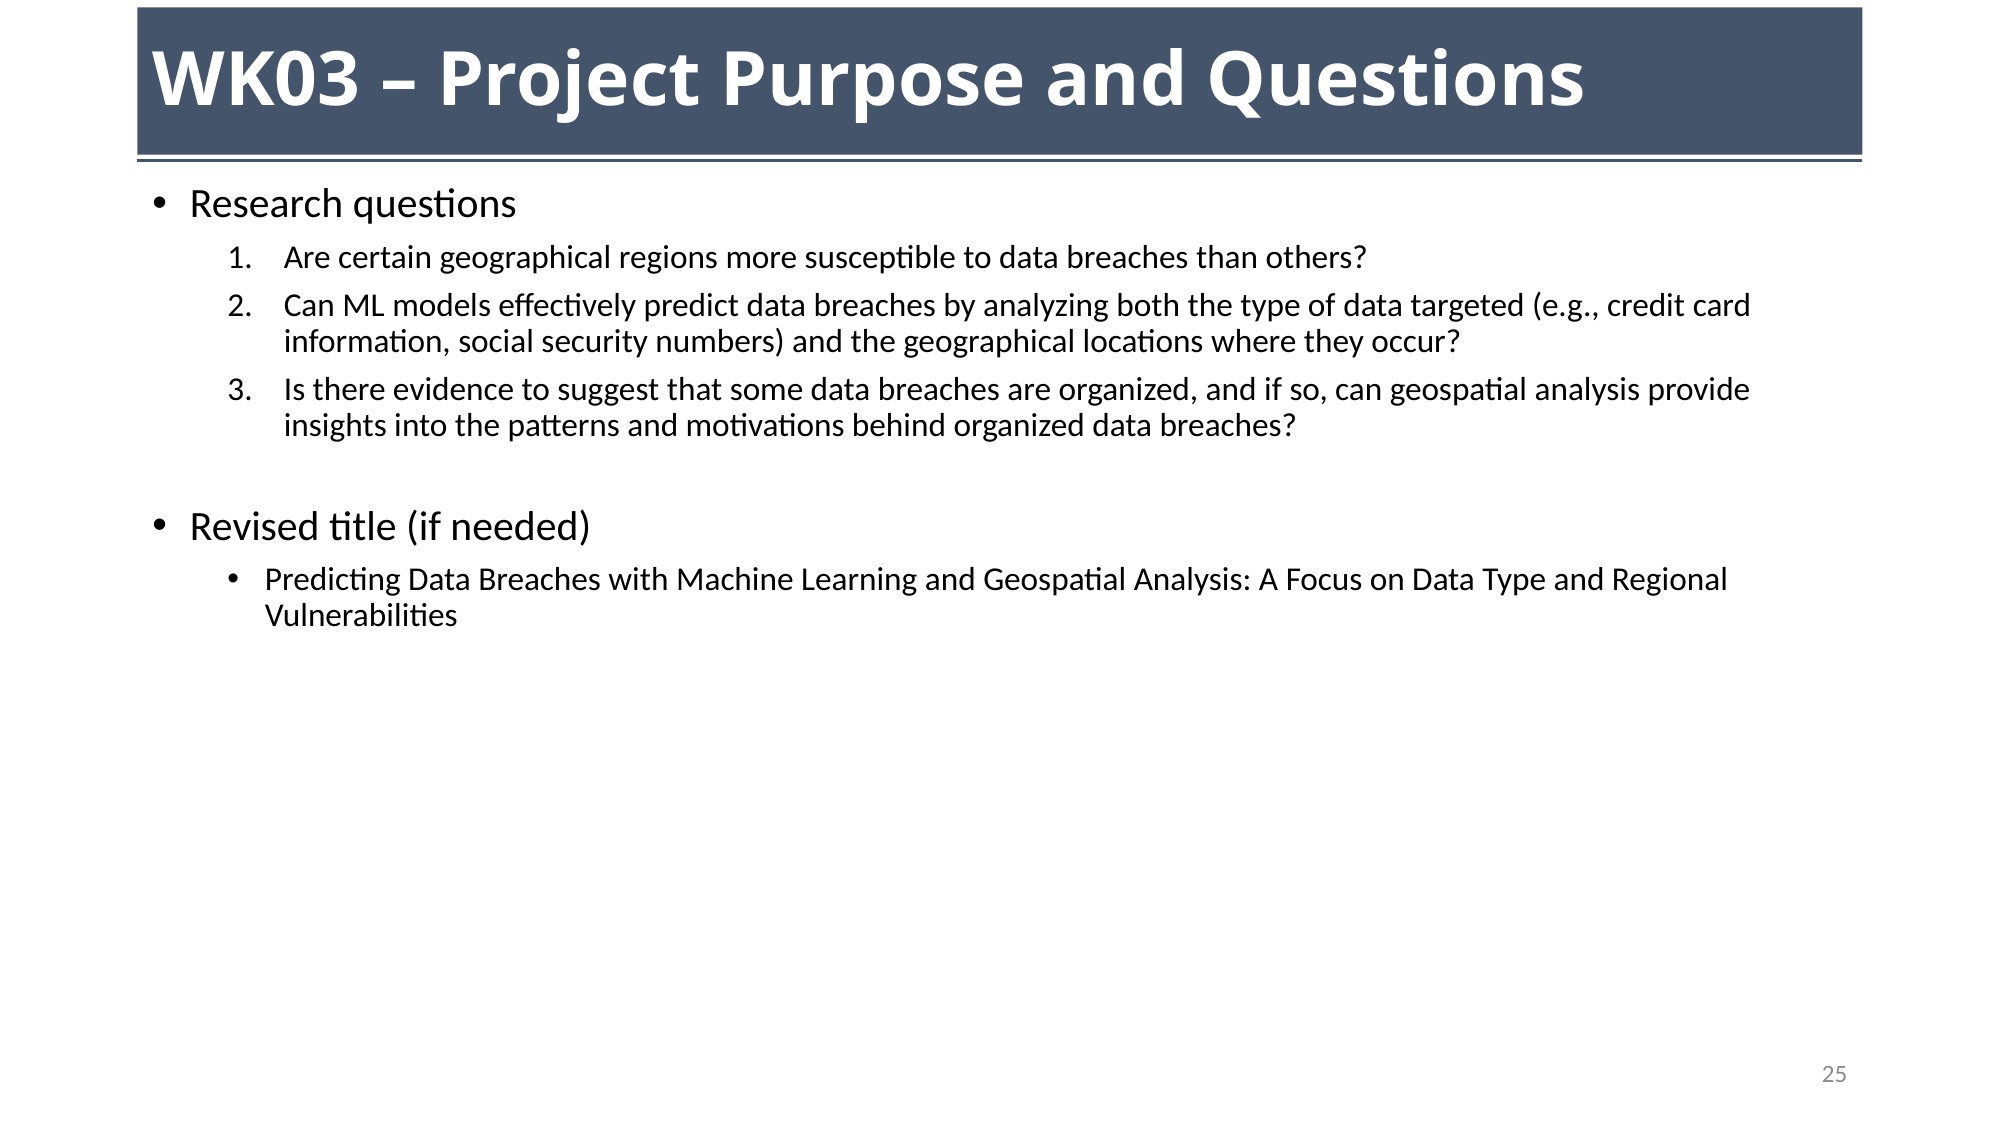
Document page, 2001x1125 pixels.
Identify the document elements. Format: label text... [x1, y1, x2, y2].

title WK03 – Project Purpose and Questions [137, 7, 1863, 155]
slide_number 25 [1412, 1042, 1863, 1103]
list Research questions Are certain geographical regions more susceptible to data breaches than others? Can ML models effectively predict data breaches by analyzing both the type of data targeted (e.g., credit card information, social security numbers) and the geographical locations where they occur? Is there evidence to suggest that some data breaches are organized, and if so, can geospatial analysis provide insights into the patterns and motivations behind organized data breaches? Revised title (if needed) Predicting Data Breaches with Machine Learning and Geospatial Analysis: A Focus on Data Type and Regional Vulnerabilities [137, 174, 1863, 1014]
